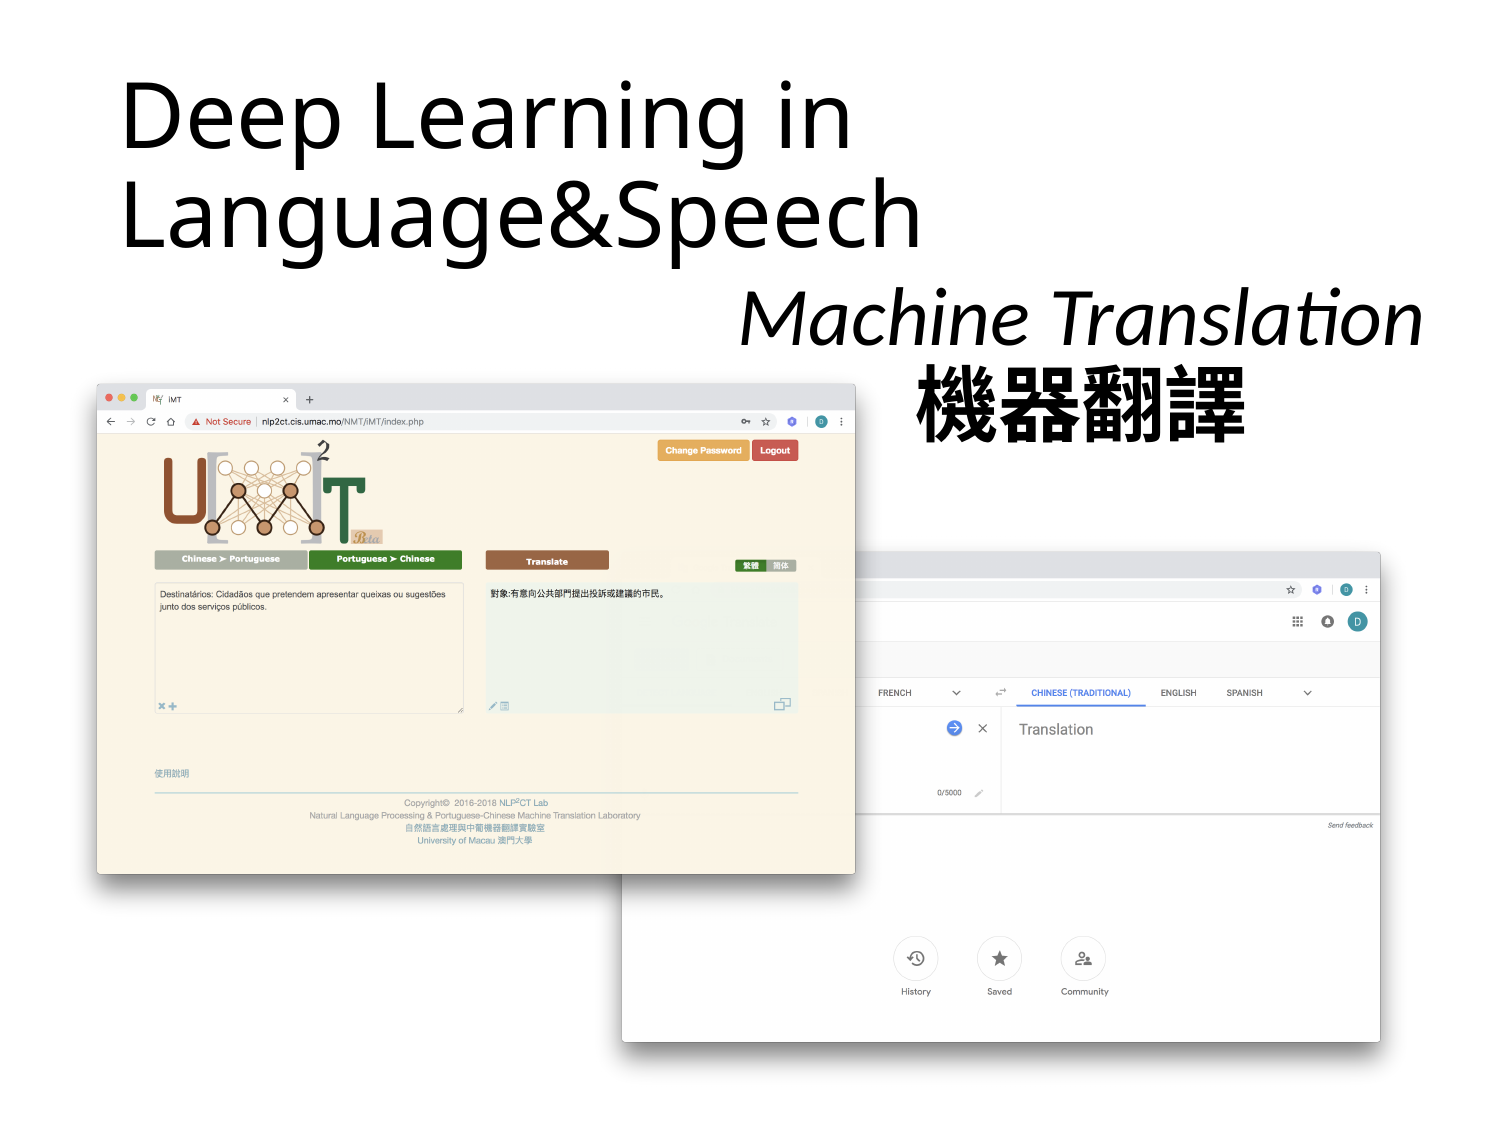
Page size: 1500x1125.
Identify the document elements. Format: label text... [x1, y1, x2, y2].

list Machine Translation 機器翻譯 [702, 265, 1461, 600]
picture [62, 364, 1415, 1092]
title Deep Learning in Language&Speech [103, 59, 1461, 278]
